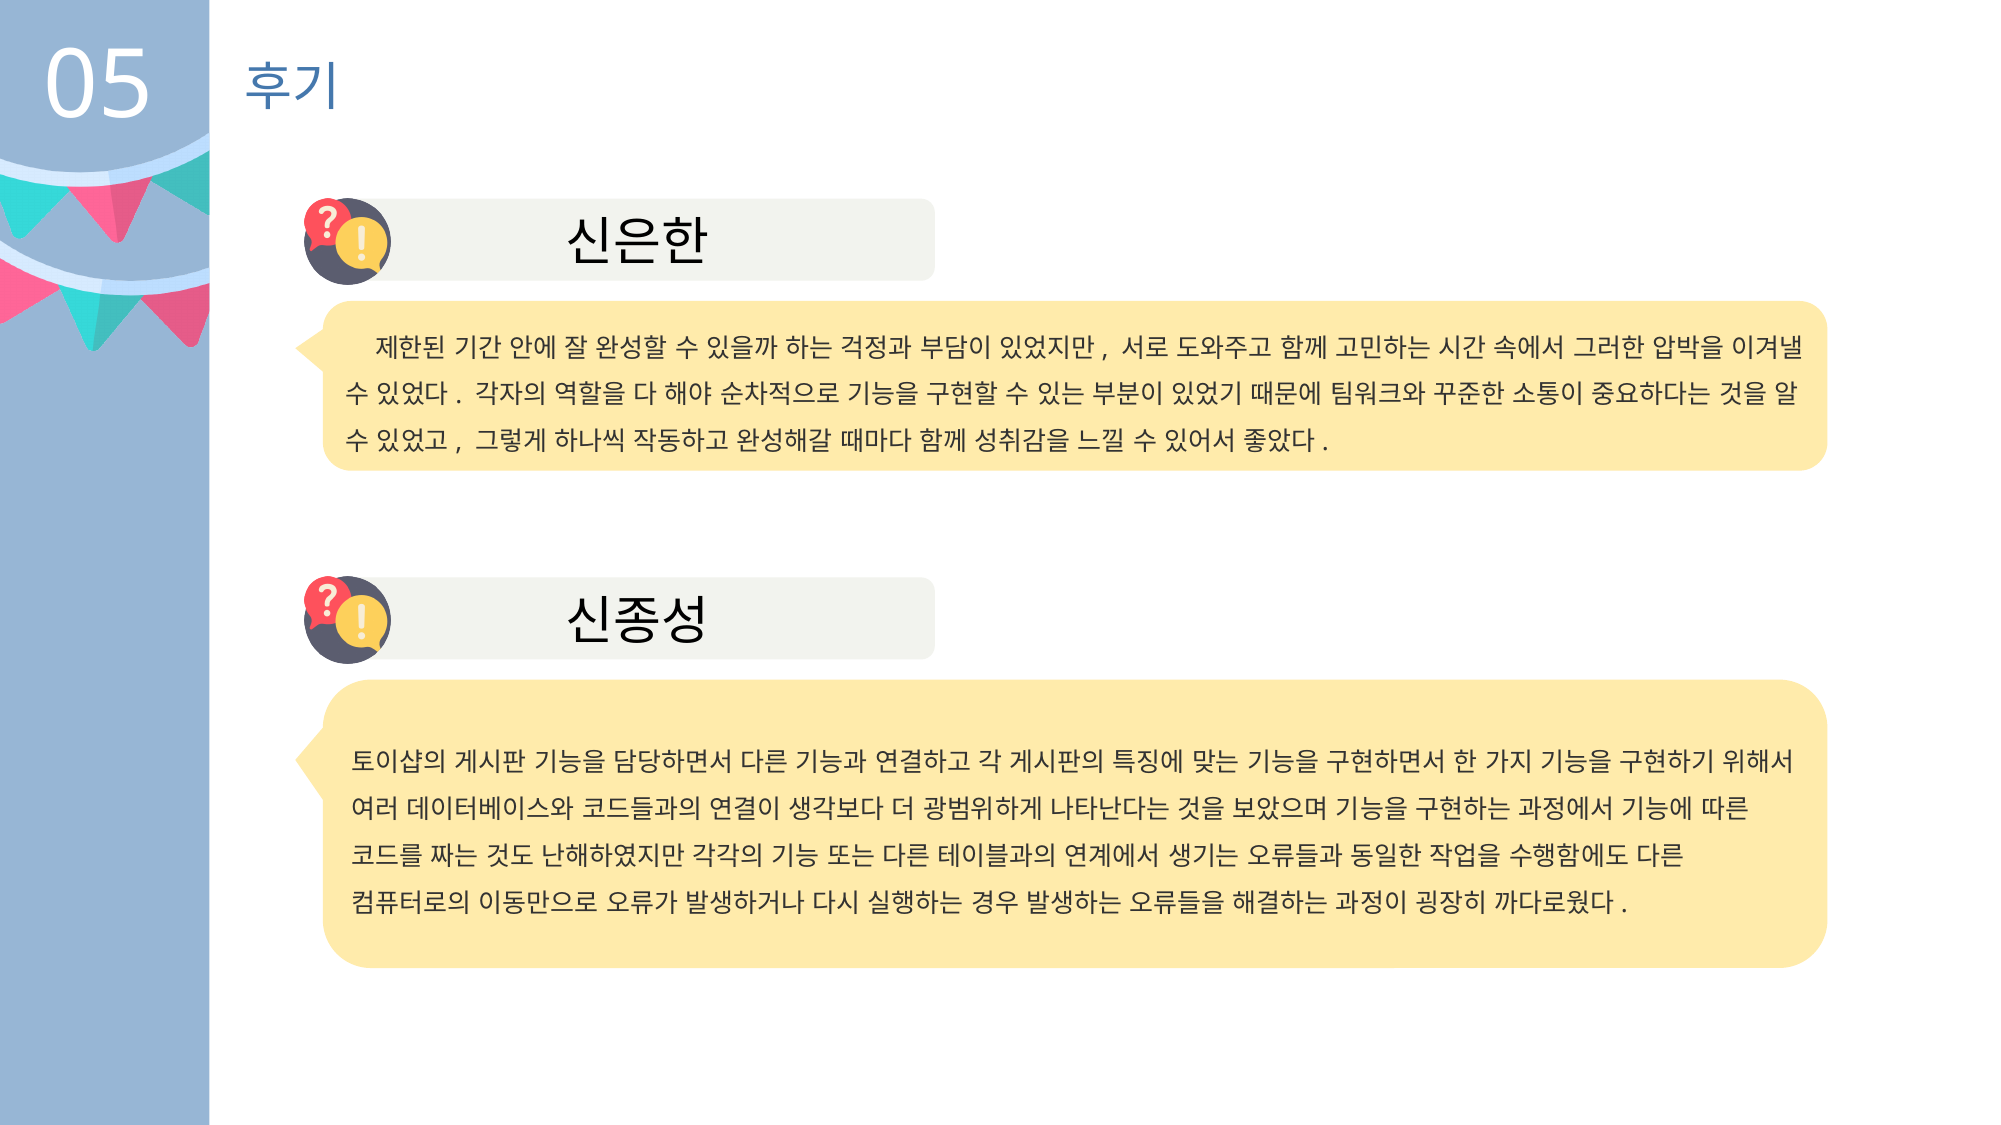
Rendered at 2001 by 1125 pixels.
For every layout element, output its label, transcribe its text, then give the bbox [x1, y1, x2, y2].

text_box 토이샵의 게시판 기능을 담당하면서 다른 기능과 연결하고 각 게시판의 특징에 맞는 기능을 구현하면서 한 가지 기능을 구현하기 위해서 여러 데이터베이스와 코드들과의 연결이 생각보다 더 광범위하게 나타난다는 것을 보았으며 기능을 구현하는 과정에서 기능에 따른 코드를 짜는 것도 난해하였지만 각각의 기능 또는 다른 테이블과의 연계에서 생기는 오류들과 동일한 작업을 수행함에도 다른 컴퓨터로의 이동만으로 오류가 발생하거나 다시 실행하는 경우 발생하는 오류들을 해결하는 과정이 굉장히 까다로웠다. [292, 677, 1830, 971]
text_box 05 [28, 14, 277, 144]
text_box 후기 [230, 46, 1528, 124]
text_box 신은한 [388, 196, 937, 283]
text_box 신종성 [388, 575, 937, 662]
picture [0, 130, 210, 352]
picture [304, 576, 391, 664]
text_box 제한된 기간 안에 잘 완성할 수 있을까 하는 걱정과 부담이 있었지만, 서로 도와주고 함께 고민하는 시간 속에서 그러한 압박을 이겨낼 수 있었다. 각자의 역할을 다 해야 순차적으로 기능을 구현할 수 있는 부분이 있었기 때문에 팀워크와 꾸준한 소통이 중요하다는 것을 알 수 있었고, 그렇게 하나씩 작동하고 완성해갈 때마다 함께 성취감을 느낄 수 있어서 좋았다. [291, 298, 1830, 473]
text_box [0, 354, 212, 1125]
picture [304, 197, 391, 285]
text_box [0, 0, 212, 129]
